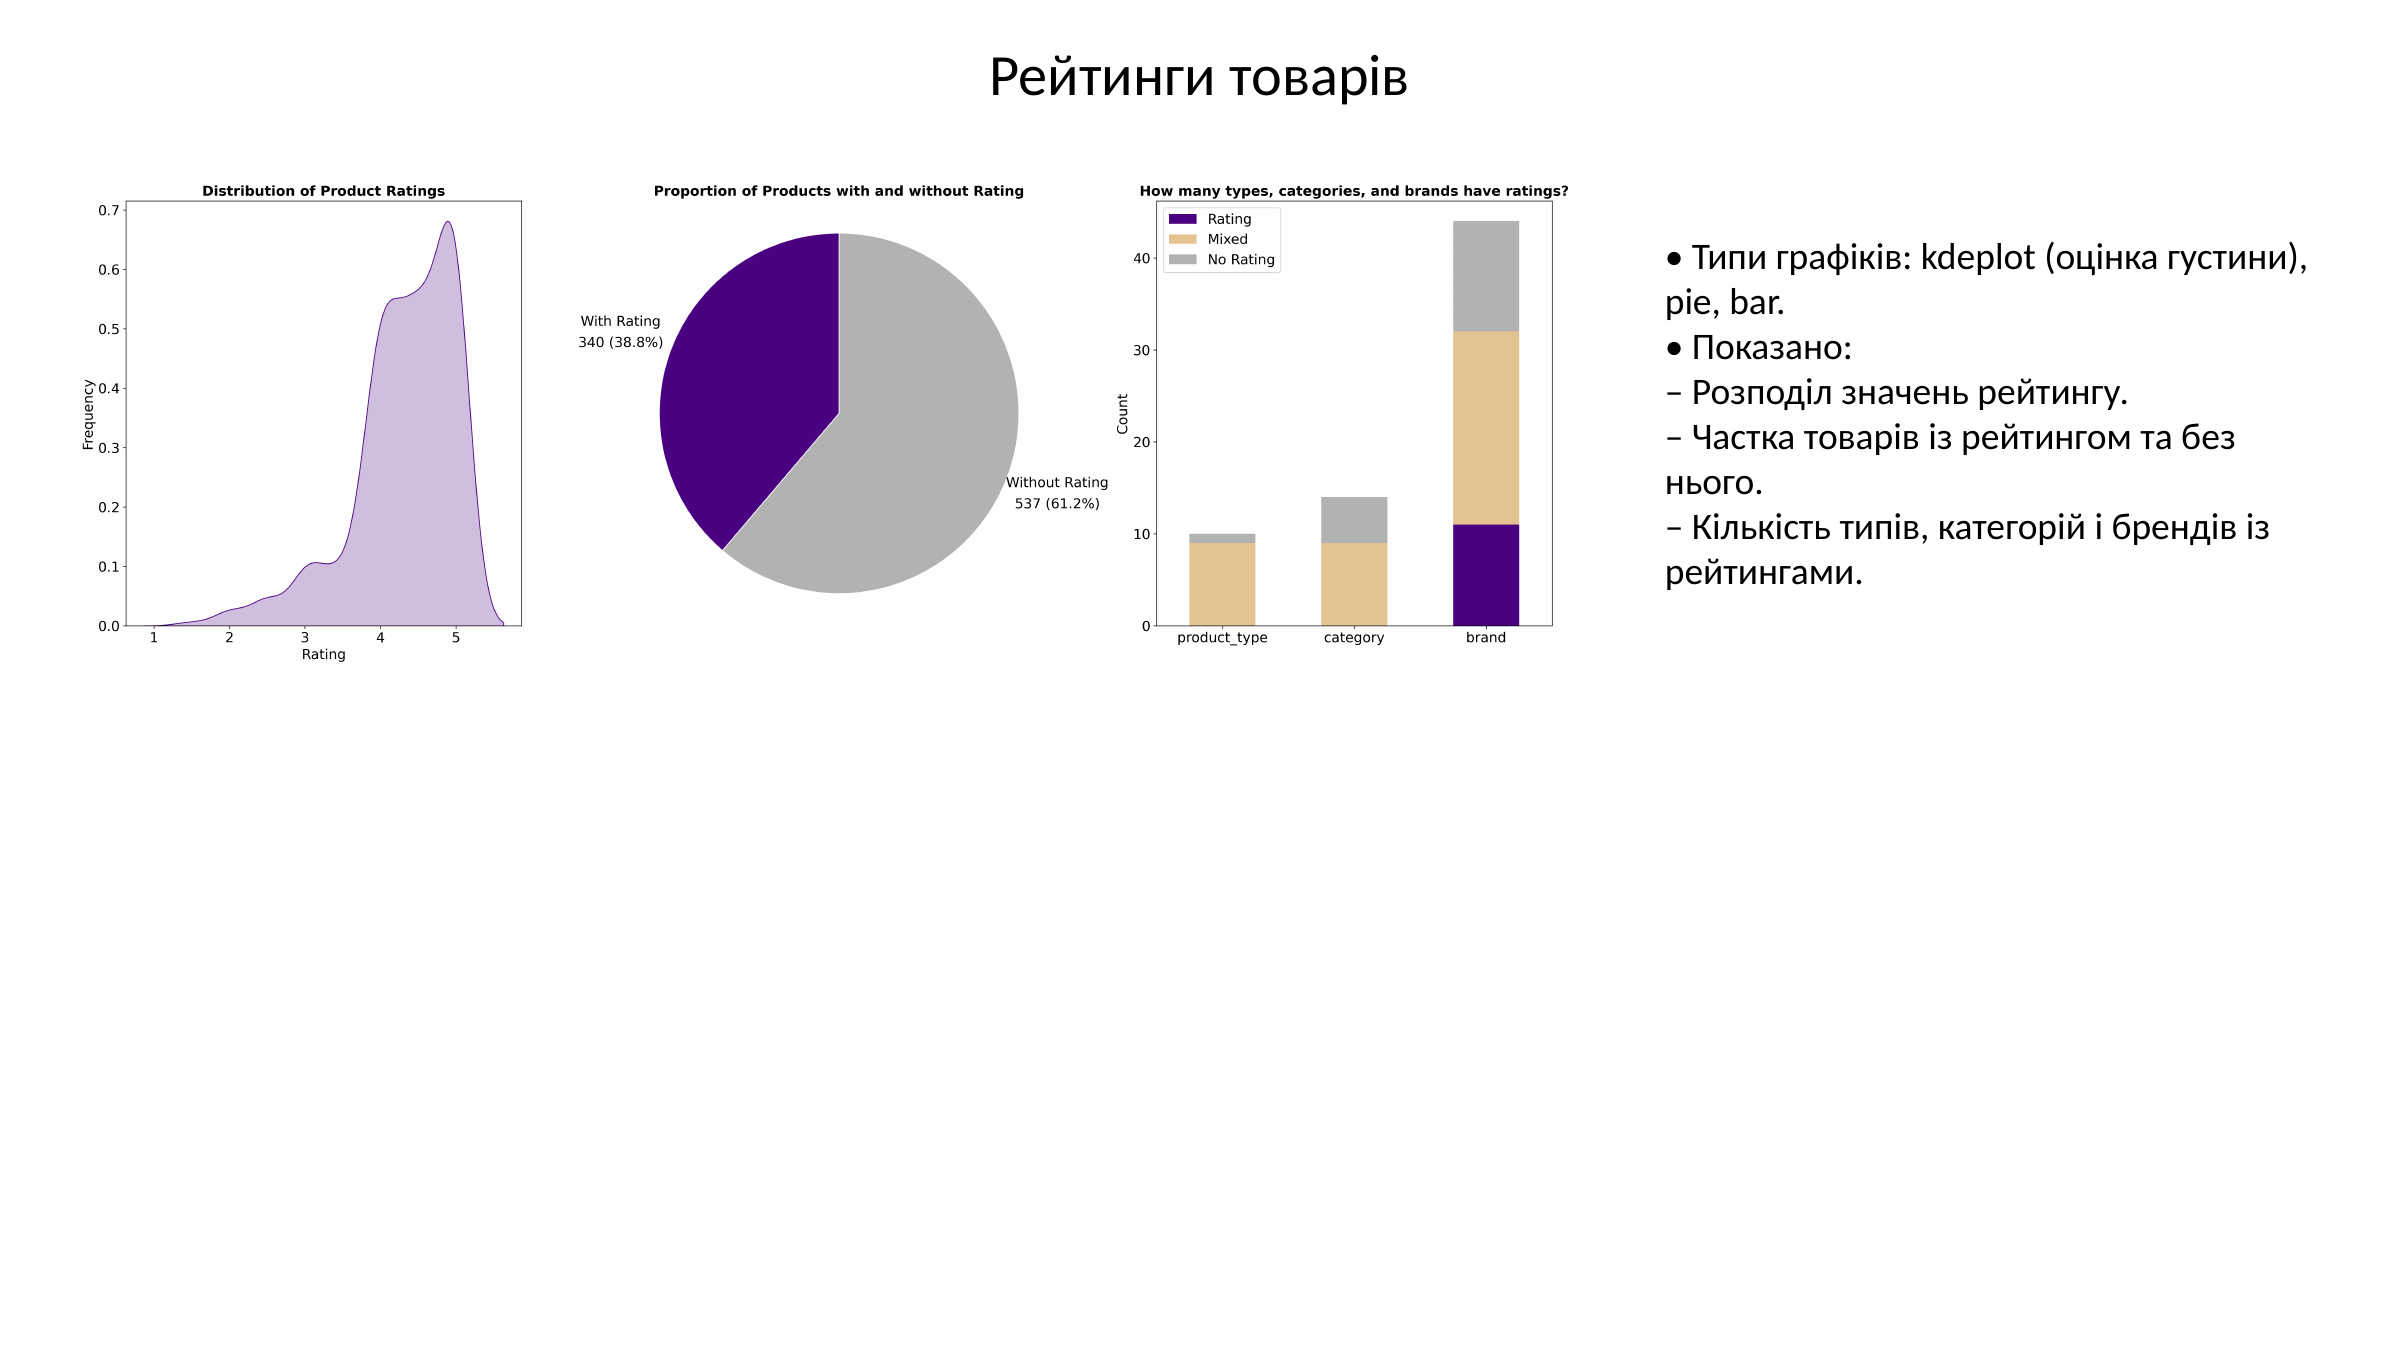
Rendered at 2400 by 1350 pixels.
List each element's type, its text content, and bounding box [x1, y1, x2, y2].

text_box • Типи графіків: kdeplot (оцінка густини), pie, bar. • Показано: – Розподіл значень рейтингу. – Частка товарів із рейтингом та без нього. – Кількість типів, категорій і брендів із рейтингами. [1649, 179, 2325, 1080]
text_box Рейтинги товарів [974, 29, 1426, 115]
picture [74, 179, 1576, 668]
